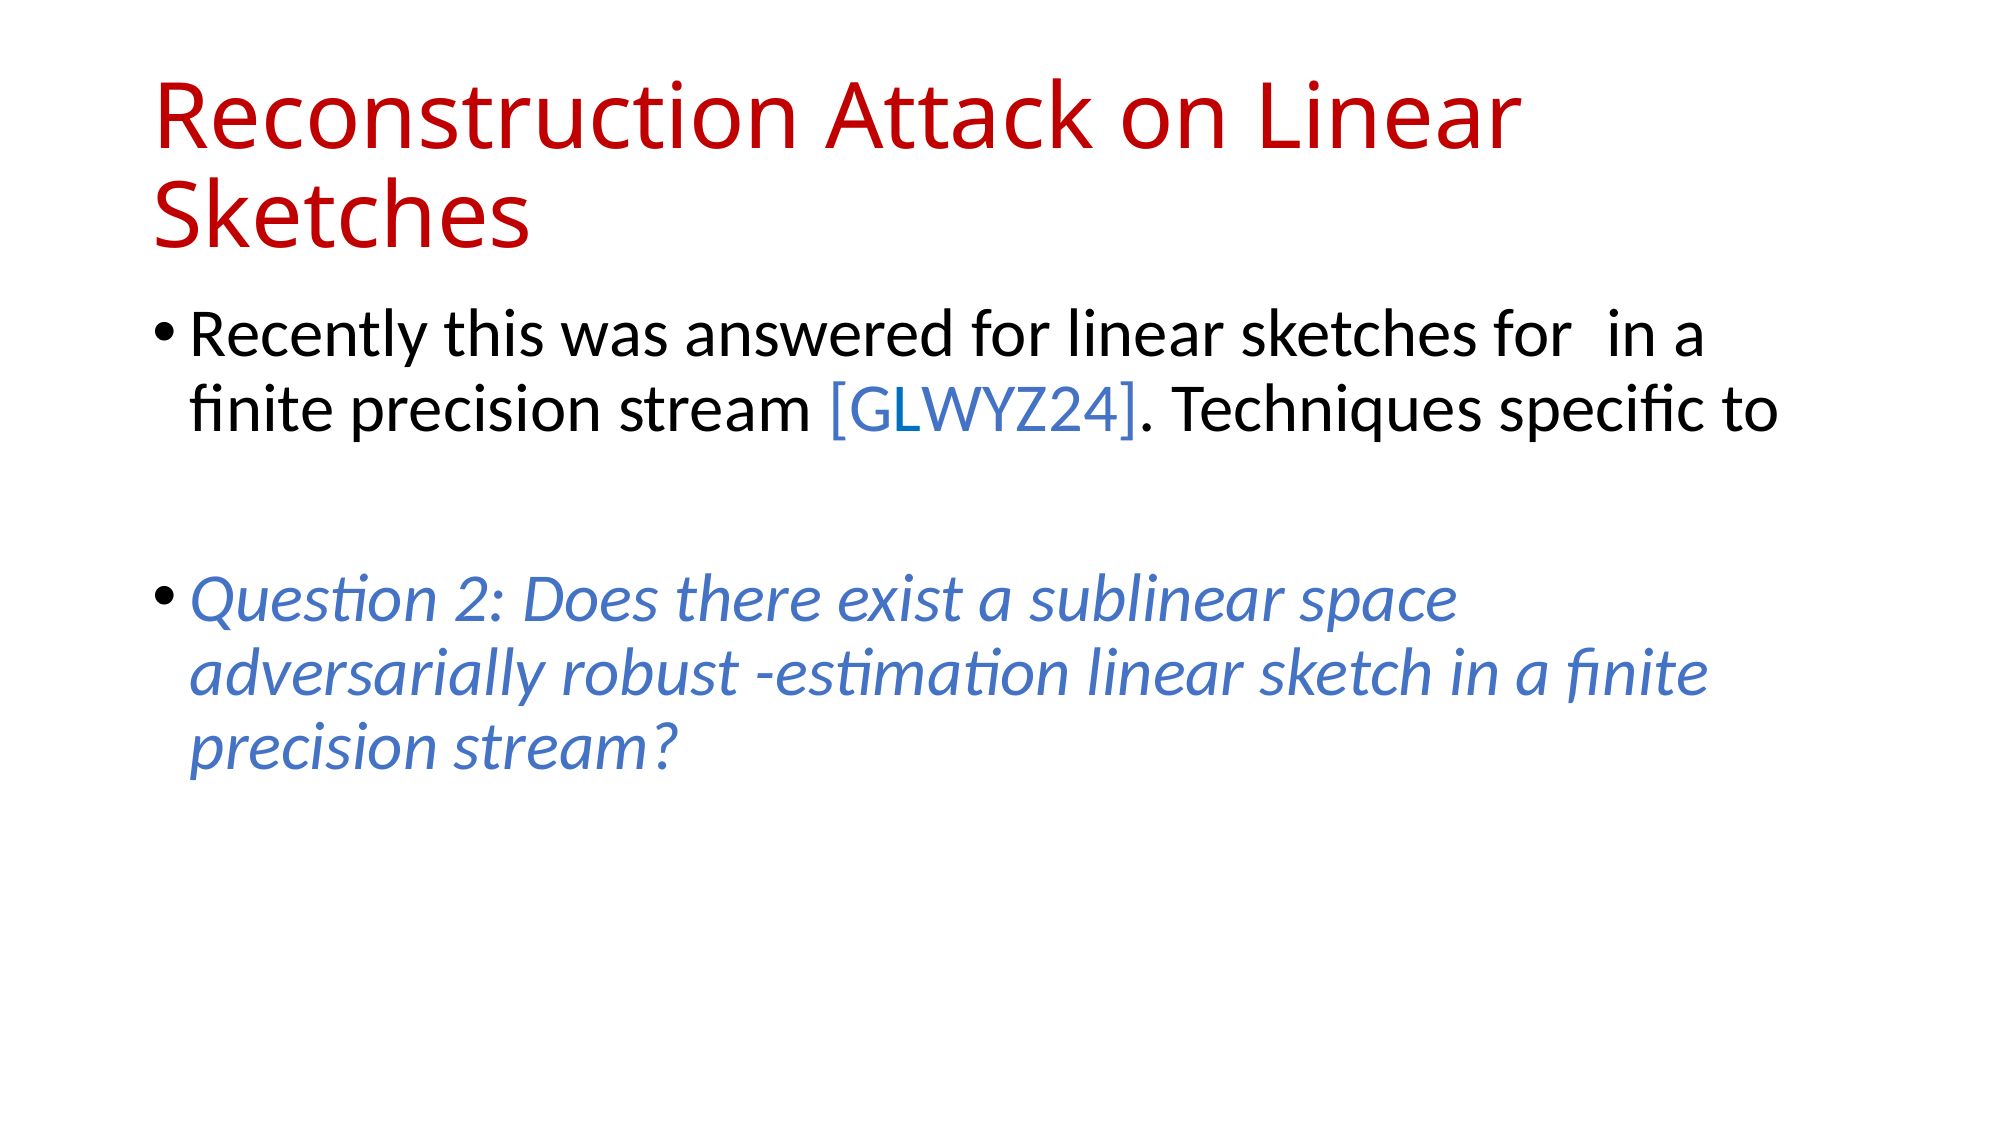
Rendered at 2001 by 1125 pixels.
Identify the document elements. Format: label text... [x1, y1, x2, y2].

title Reconstruction Attack on Linear Sketches [137, 59, 1863, 278]
